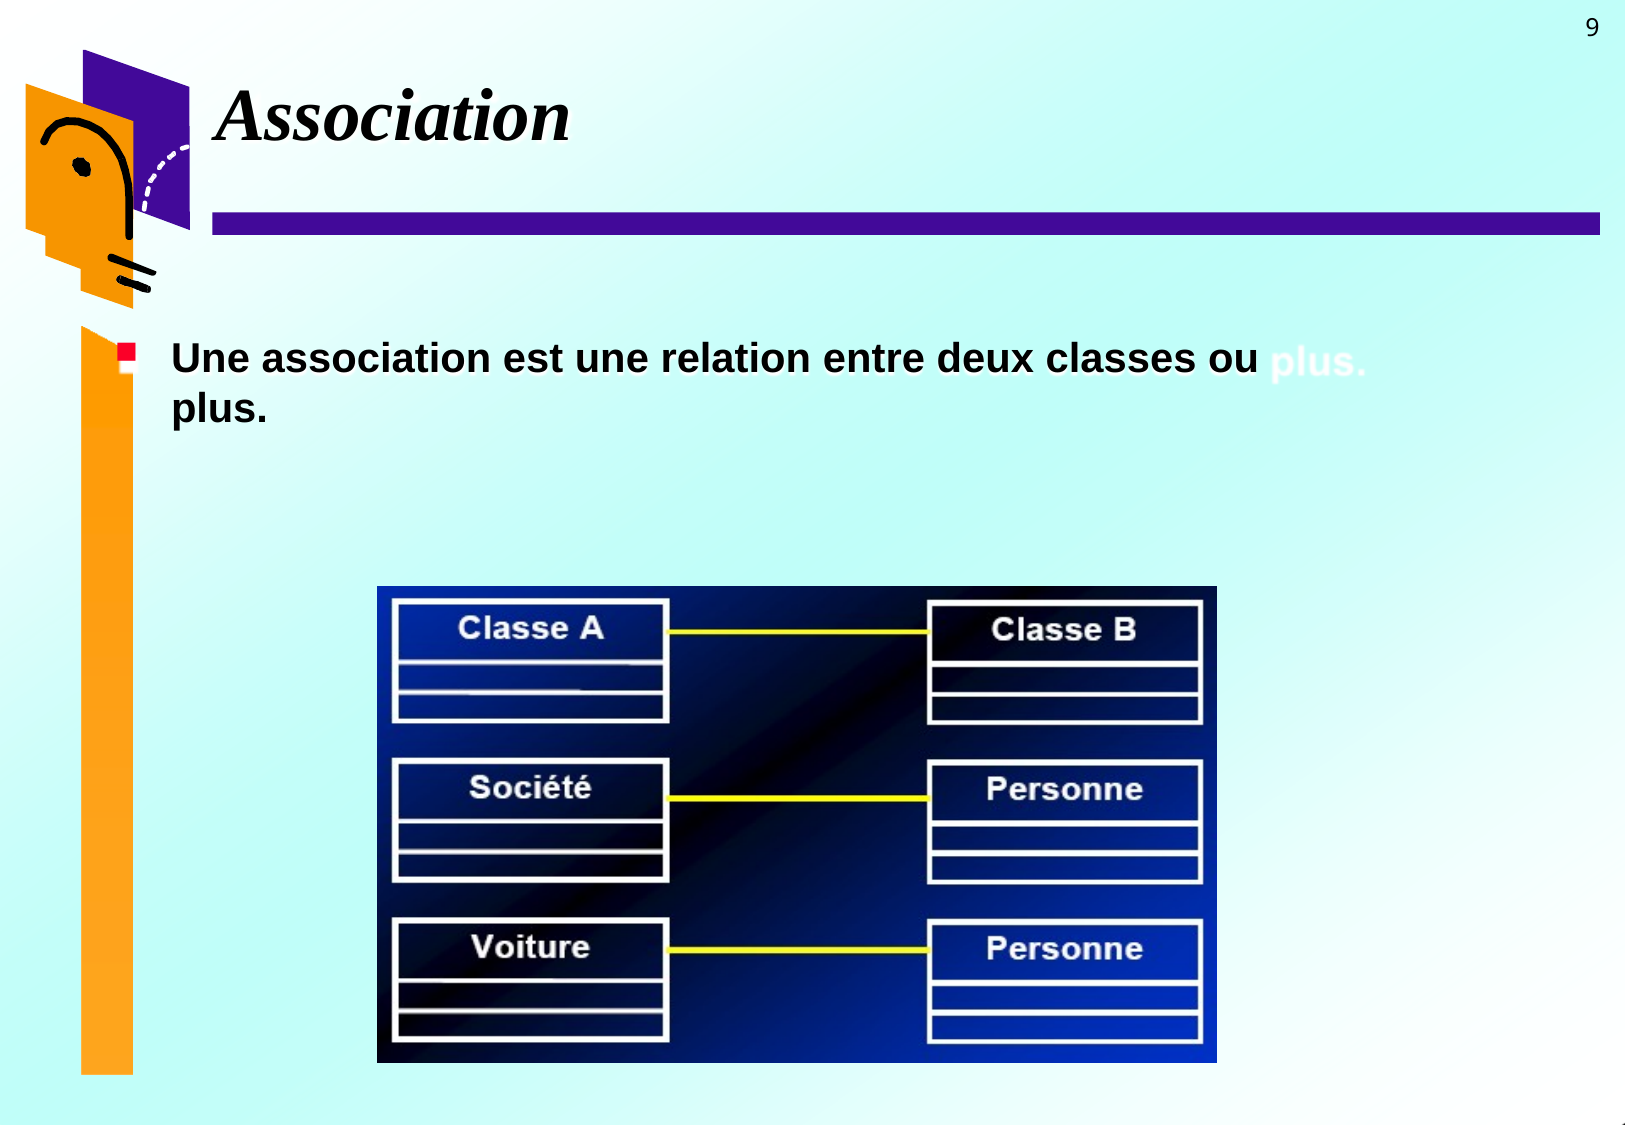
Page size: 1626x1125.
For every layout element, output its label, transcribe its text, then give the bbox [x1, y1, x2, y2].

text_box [96, 318, 1396, 389]
text_box Une association est une relation entre deux classes ou plus. [112, 397, 1367, 432]
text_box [25, 43, 626, 310]
picture [0, 0, 1625, 1125]
text_box 9 [1583, 9, 1602, 42]
